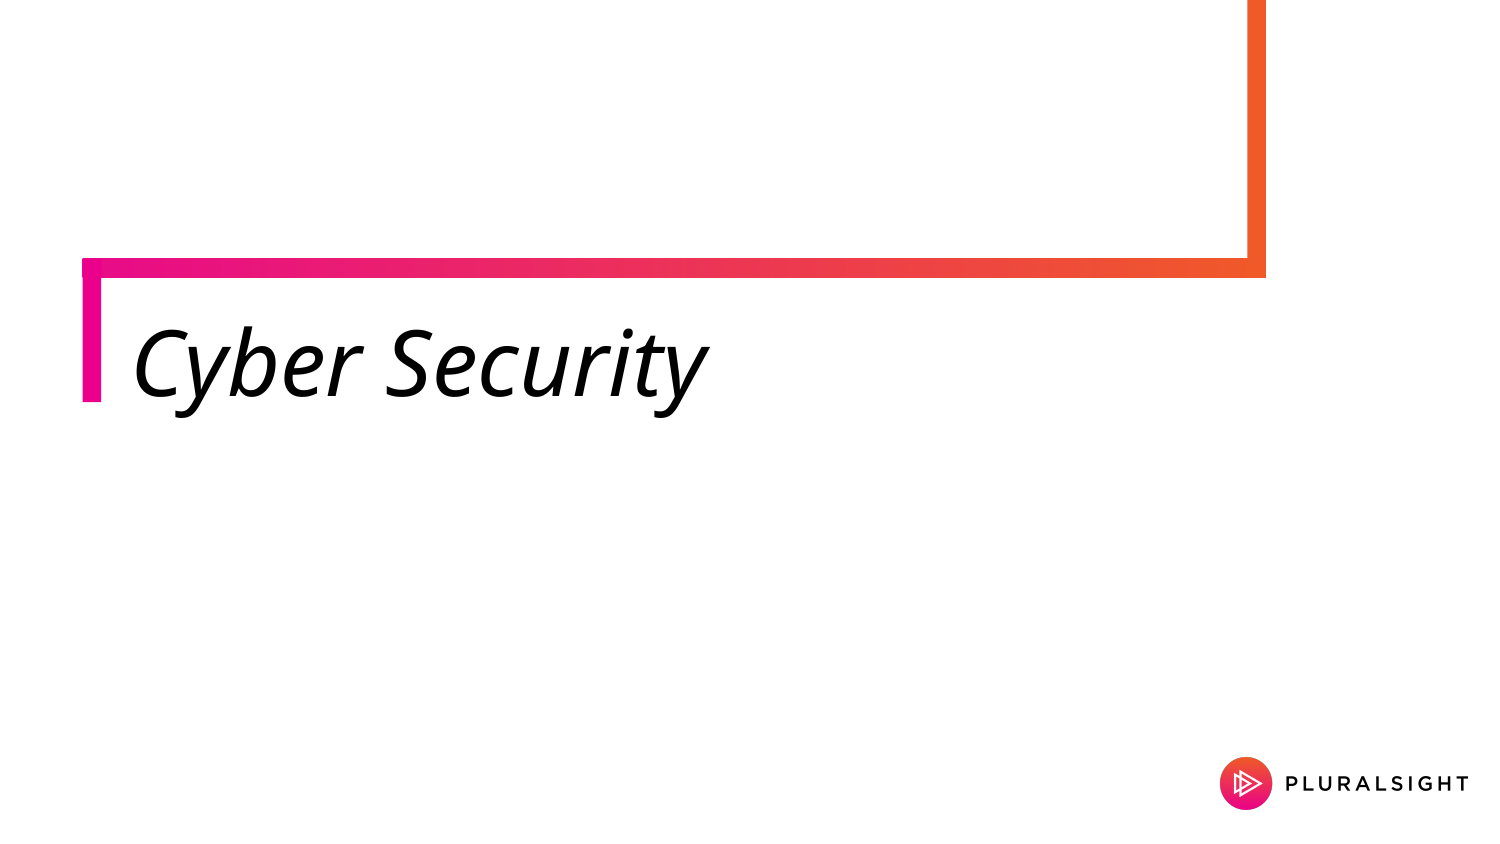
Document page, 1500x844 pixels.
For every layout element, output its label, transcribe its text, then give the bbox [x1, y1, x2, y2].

title Cyber Security [115, 289, 1500, 386]
picture [1219, 756, 1469, 811]
